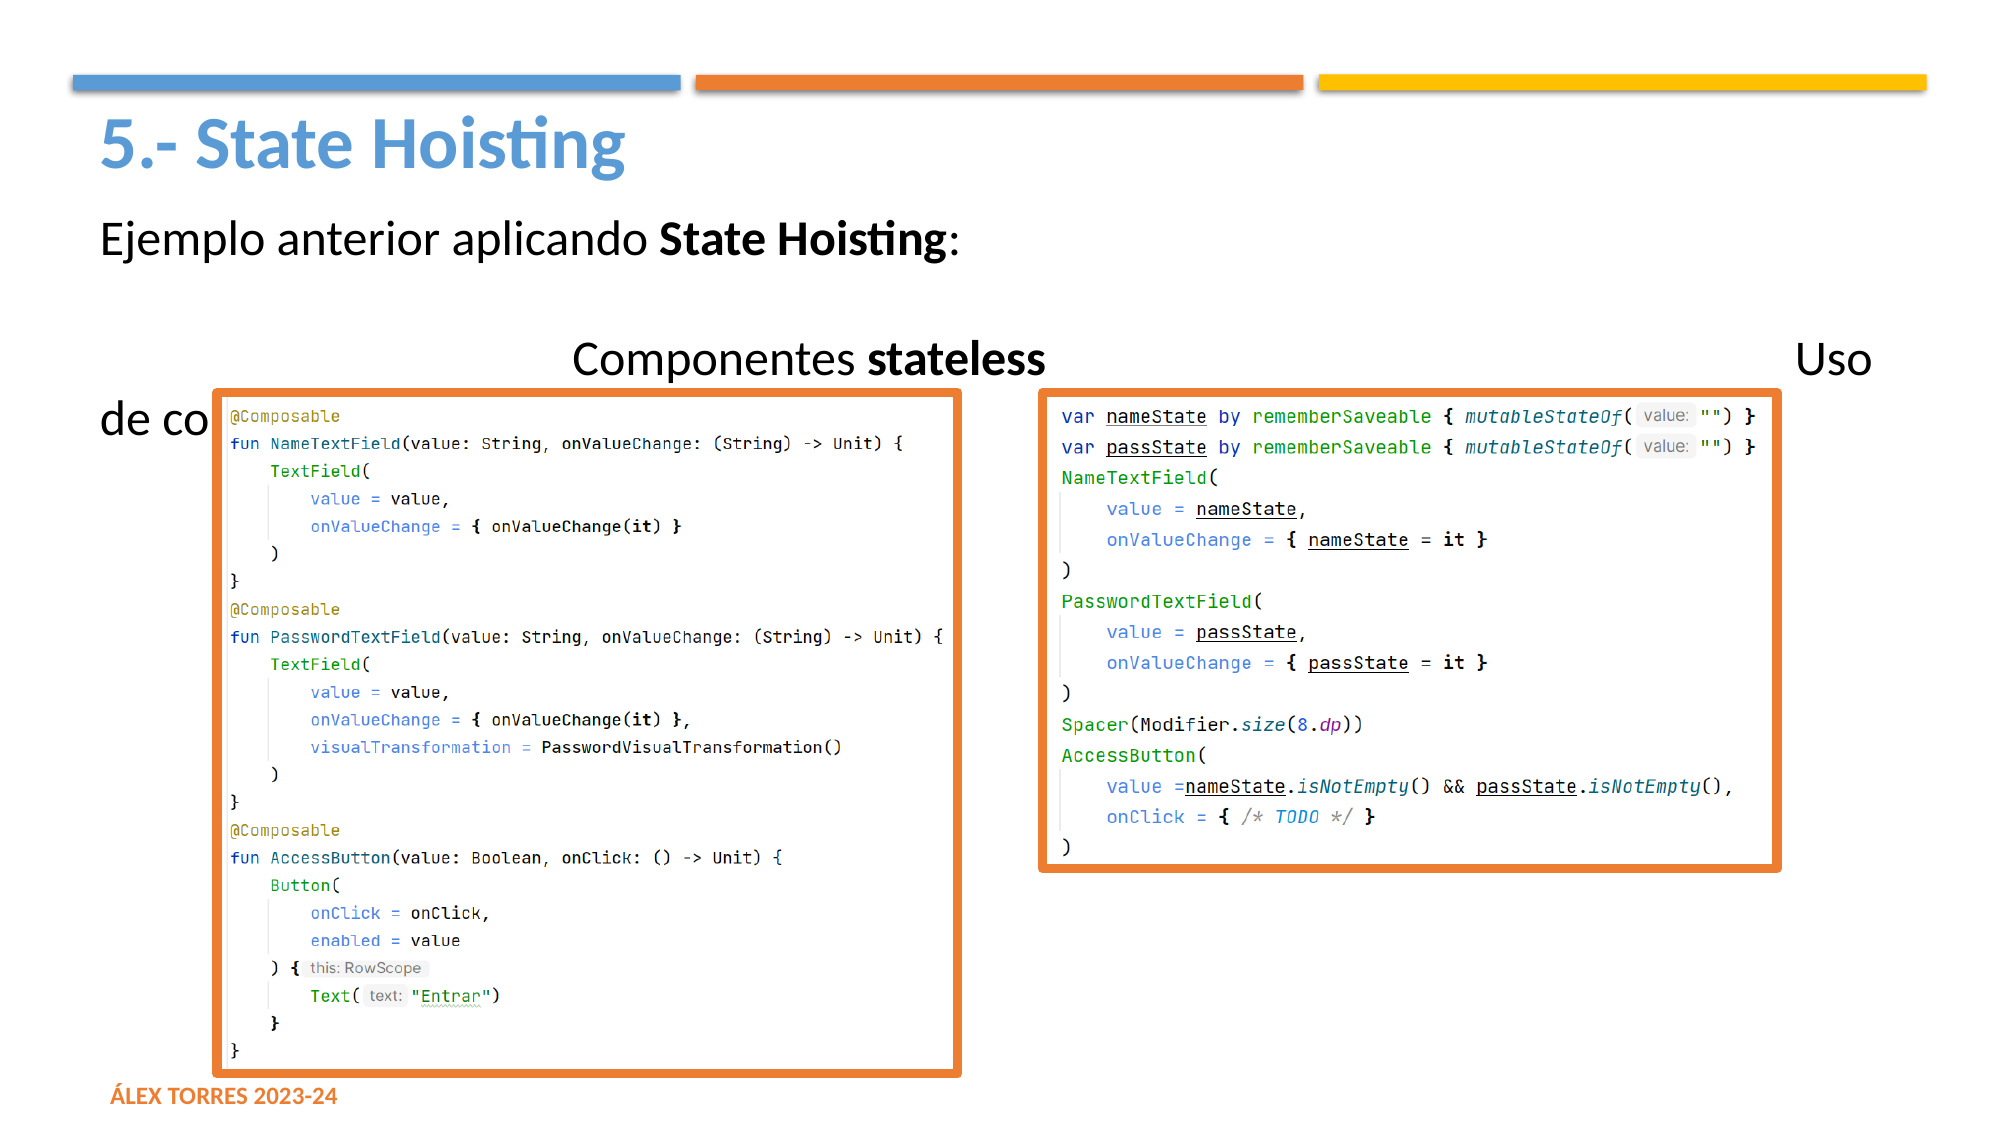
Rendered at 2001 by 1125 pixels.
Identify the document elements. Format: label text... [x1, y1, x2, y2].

picture [220, 396, 954, 1070]
text_box Ejemplo anterior aplicando State Hoisting: Componentes stateless Uso de componentes [85, 190, 1915, 1074]
text_box 5.- State Hoisting [85, 78, 1915, 188]
picture [1046, 396, 1773, 865]
